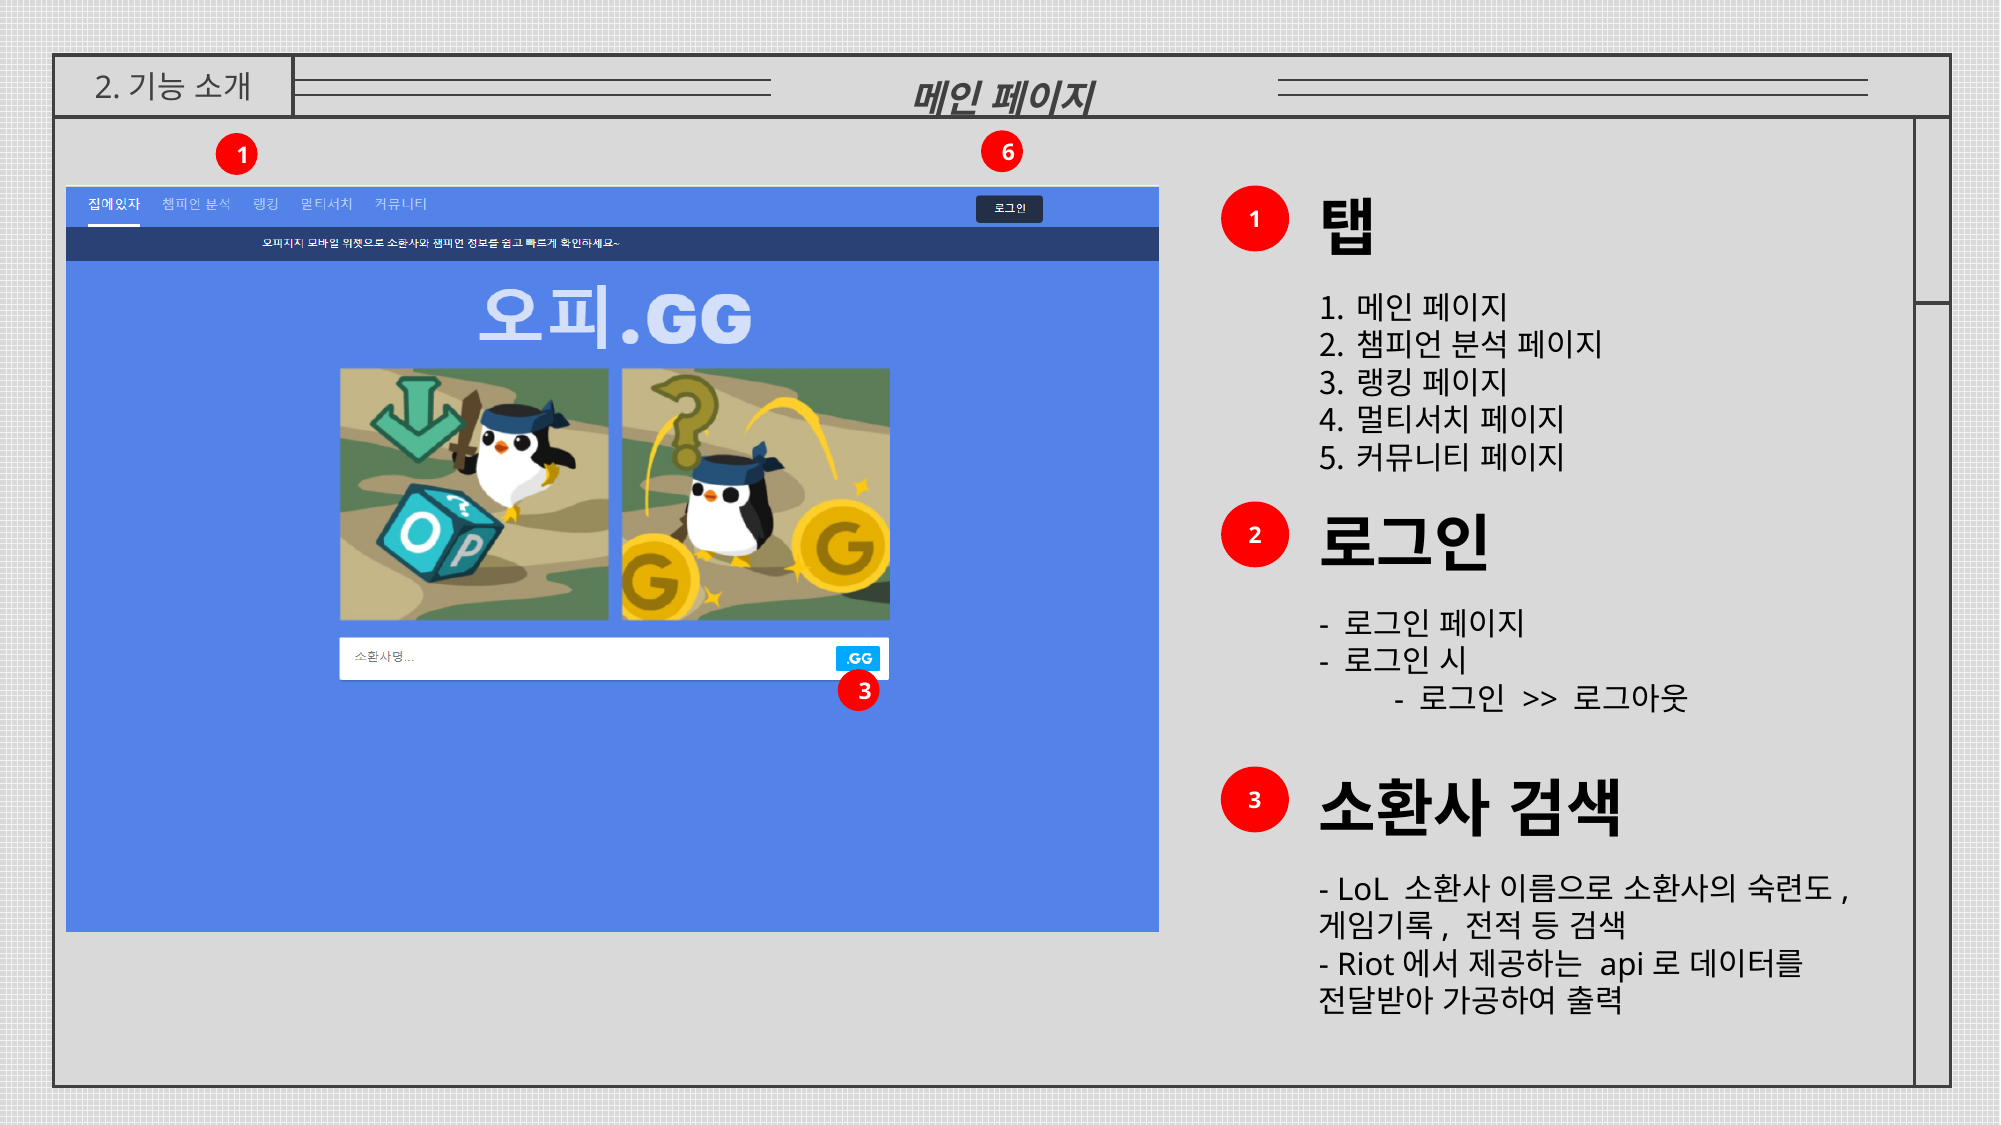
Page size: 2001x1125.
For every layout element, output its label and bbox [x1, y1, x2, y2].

picture [66, 185, 1159, 932]
text_box [53, 55, 1951, 1087]
